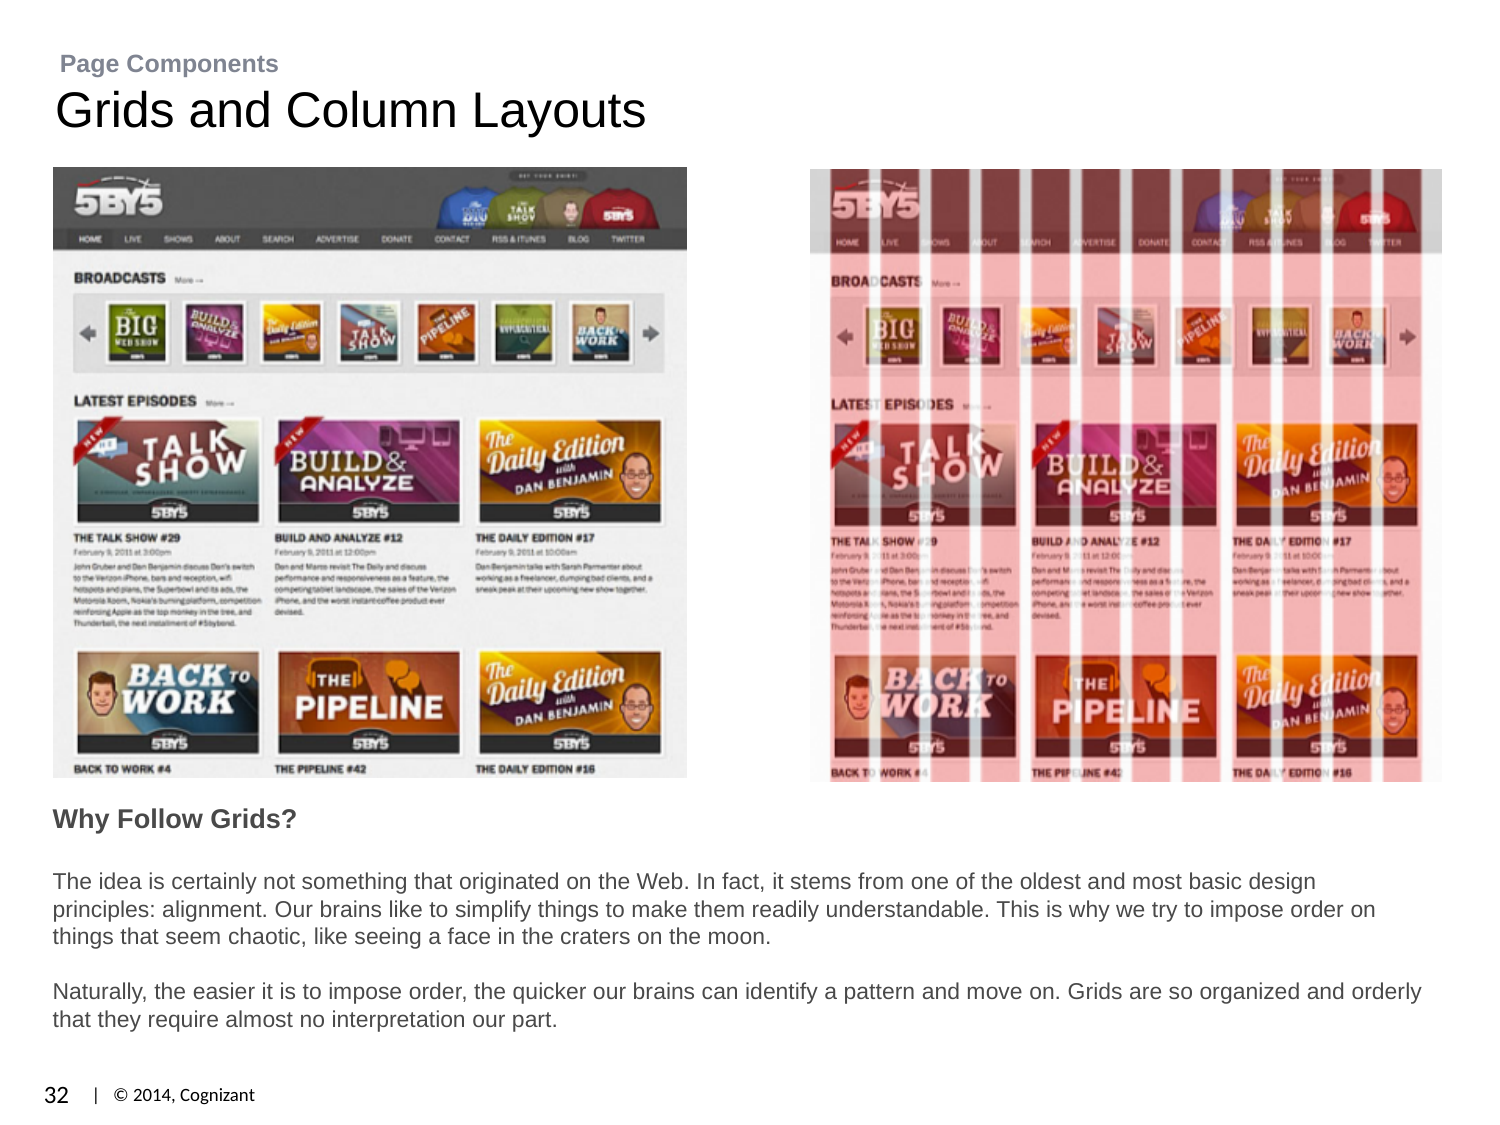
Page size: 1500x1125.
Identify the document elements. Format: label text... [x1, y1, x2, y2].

title Grids and Column Layouts [55, 78, 1463, 145]
picture [810, 169, 1443, 782]
picture [53, 167, 687, 779]
text_box Why Follow Grids? The idea is certainly not something that originated on the Web. In fact, it stems from one of the oldest and most basic design principles: alignment. Our brains like to simplify things to make them readily understandable. This is why we try to impose order on things that seem chaotic, like seeing a face in the craters on the moon. Naturally, the easier it is to impose order, the quicker our brains can identify a pattern and move on. Grids are so organized and orderly that they require almost no interpretation our part. [52, 794, 1445, 1039]
text_box Page Components [45, 39, 405, 85]
